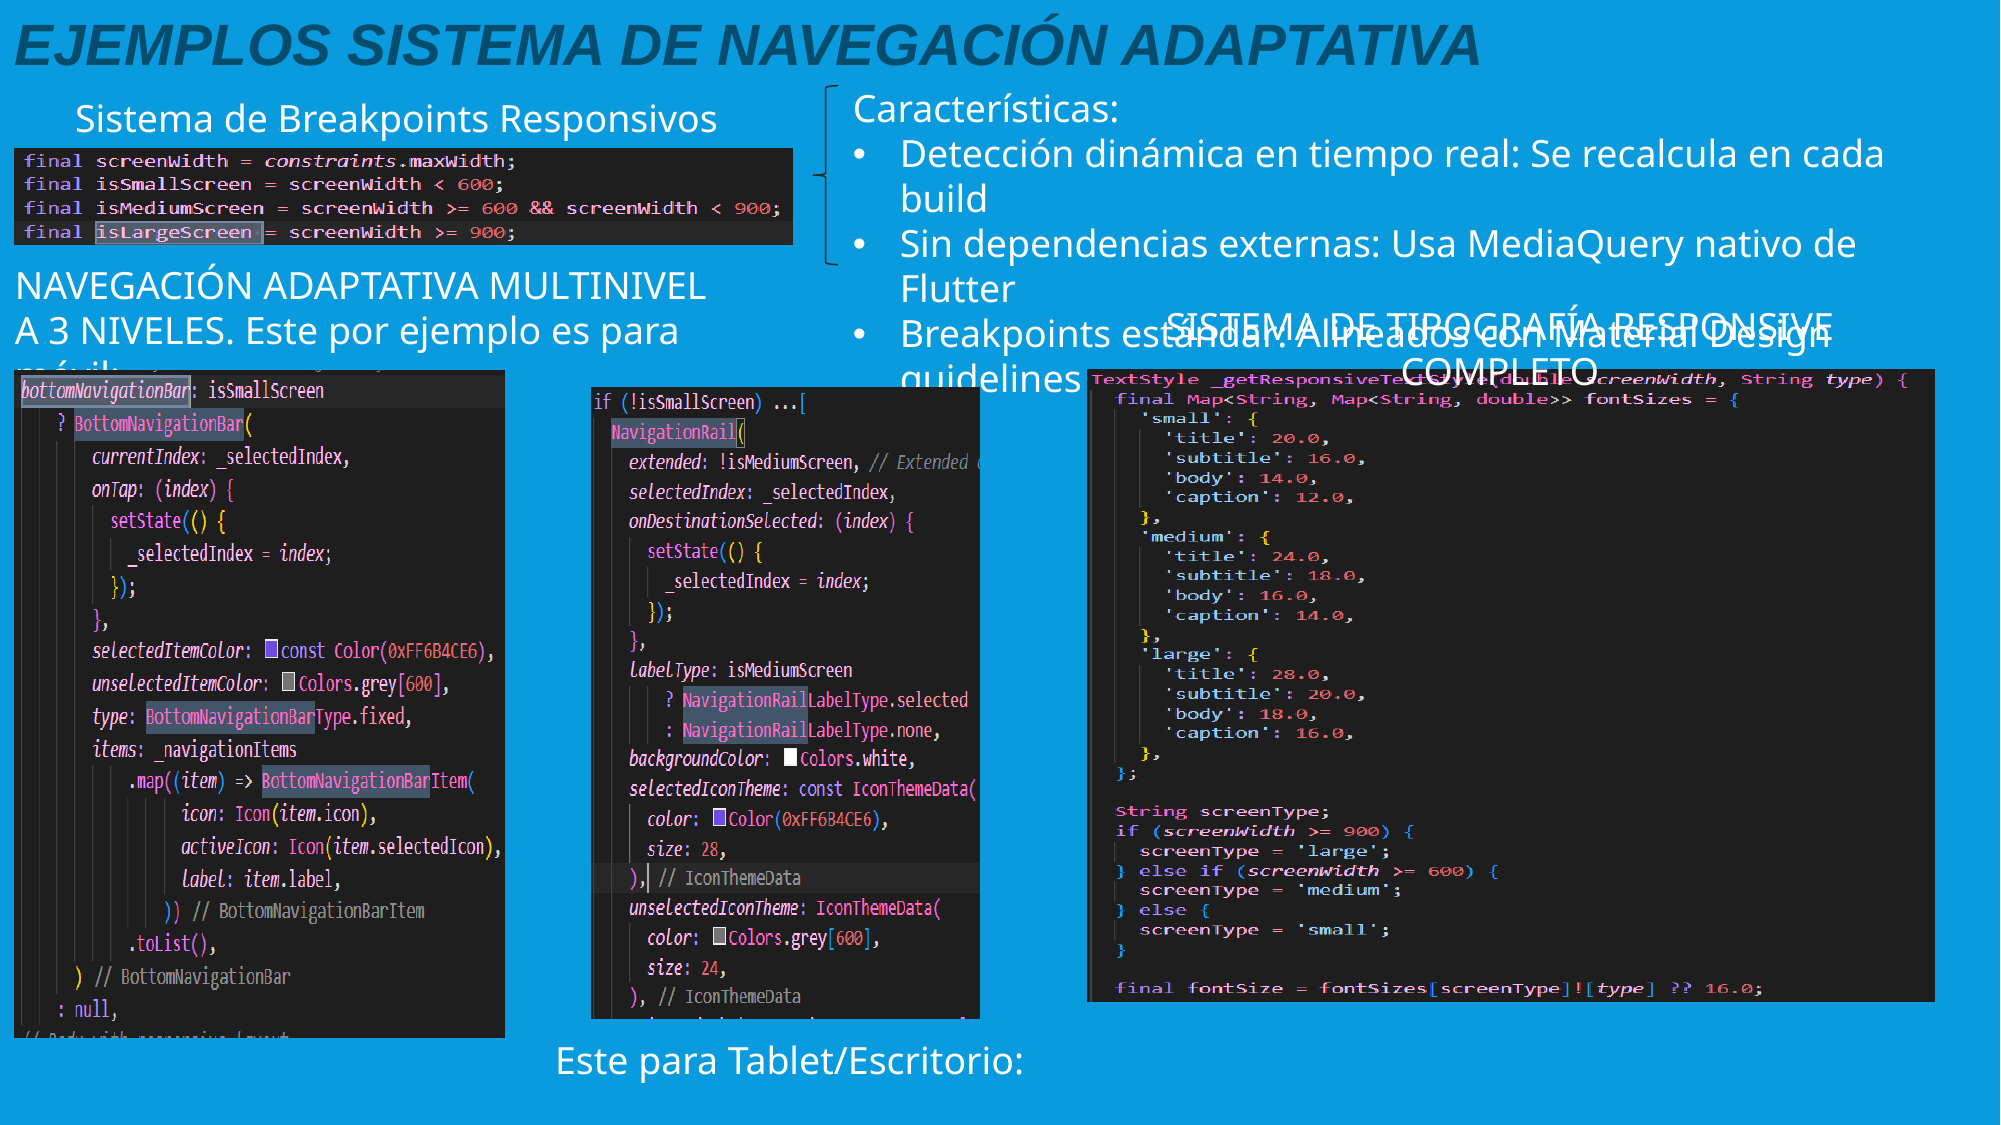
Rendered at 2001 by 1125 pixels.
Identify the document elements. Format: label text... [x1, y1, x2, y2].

text_box Sistema de Breakpoints Responsivos [60, 87, 795, 146]
picture [1088, 369, 1934, 1001]
text_box SISTEMA DE TIPOGRAFÍA RESPONSIVE COMPLETO [1055, 296, 1945, 401]
picture [15, 149, 792, 244]
picture [592, 387, 979, 1018]
text_box EJEMPLOS SISTEMA DE NAVEGACIÓN ADAPTATIVA [0, 0, 1842, 85]
text_box Este para Tablet/Escritorio: [504, 1029, 1075, 1090]
picture [15, 369, 504, 1037]
text_box NAVEGACIÓN ADAPTATIVA MULTINIVEL A 3 NIVELES. Este por ejemplo es para móvil: [0, 254, 734, 405]
text_box Características: Detección dinámica en tiempo real: Se recalcula en cada build Sin dependencias externas: Usa MediaQuery nativo de Flutter Breakpoints estándar: Alineados con Material Design guidelines [838, 78, 1954, 408]
text_box [812, 84, 838, 266]
